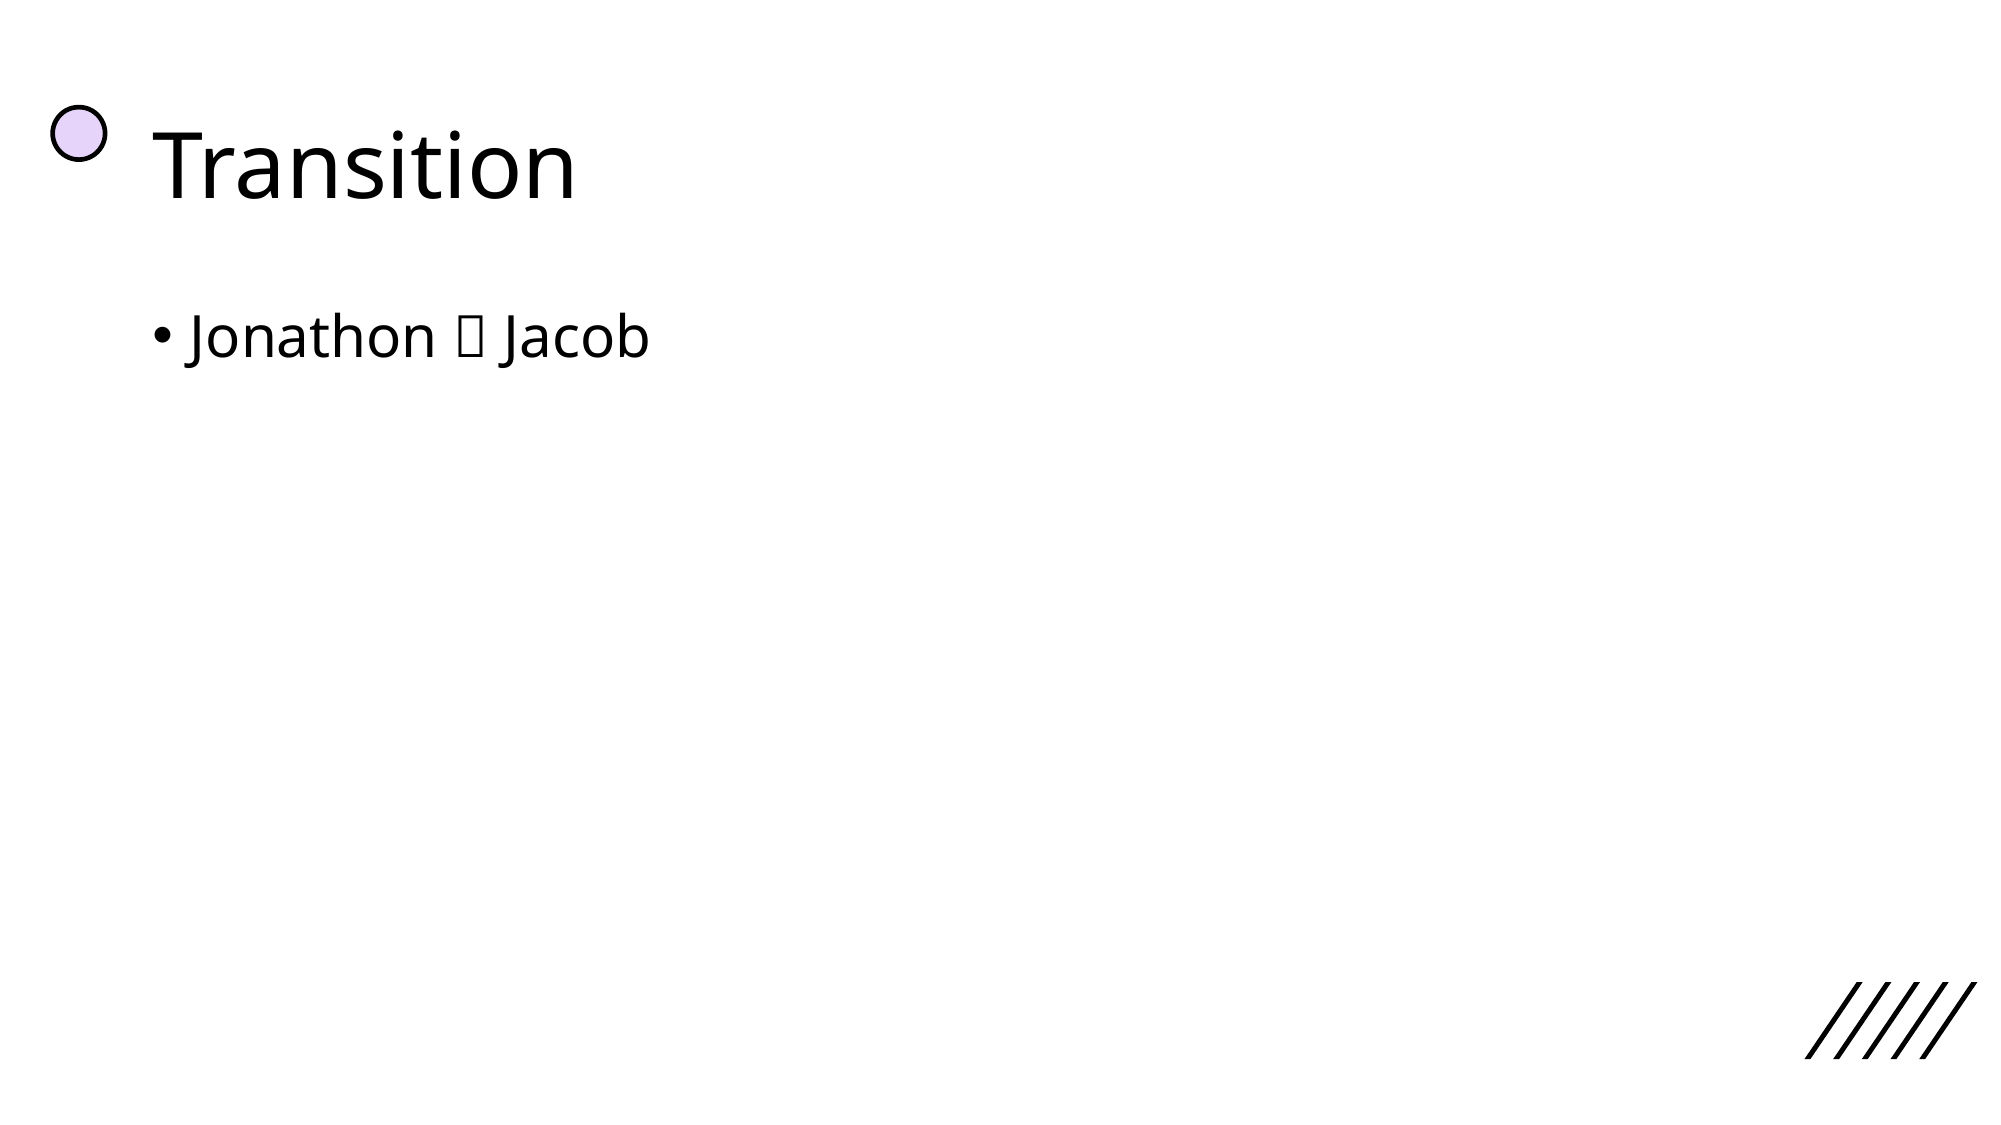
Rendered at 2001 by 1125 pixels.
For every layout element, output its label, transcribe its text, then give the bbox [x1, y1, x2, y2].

list Jonathon  Jacob [137, 299, 1863, 1014]
title Transition [137, 59, 1863, 278]
